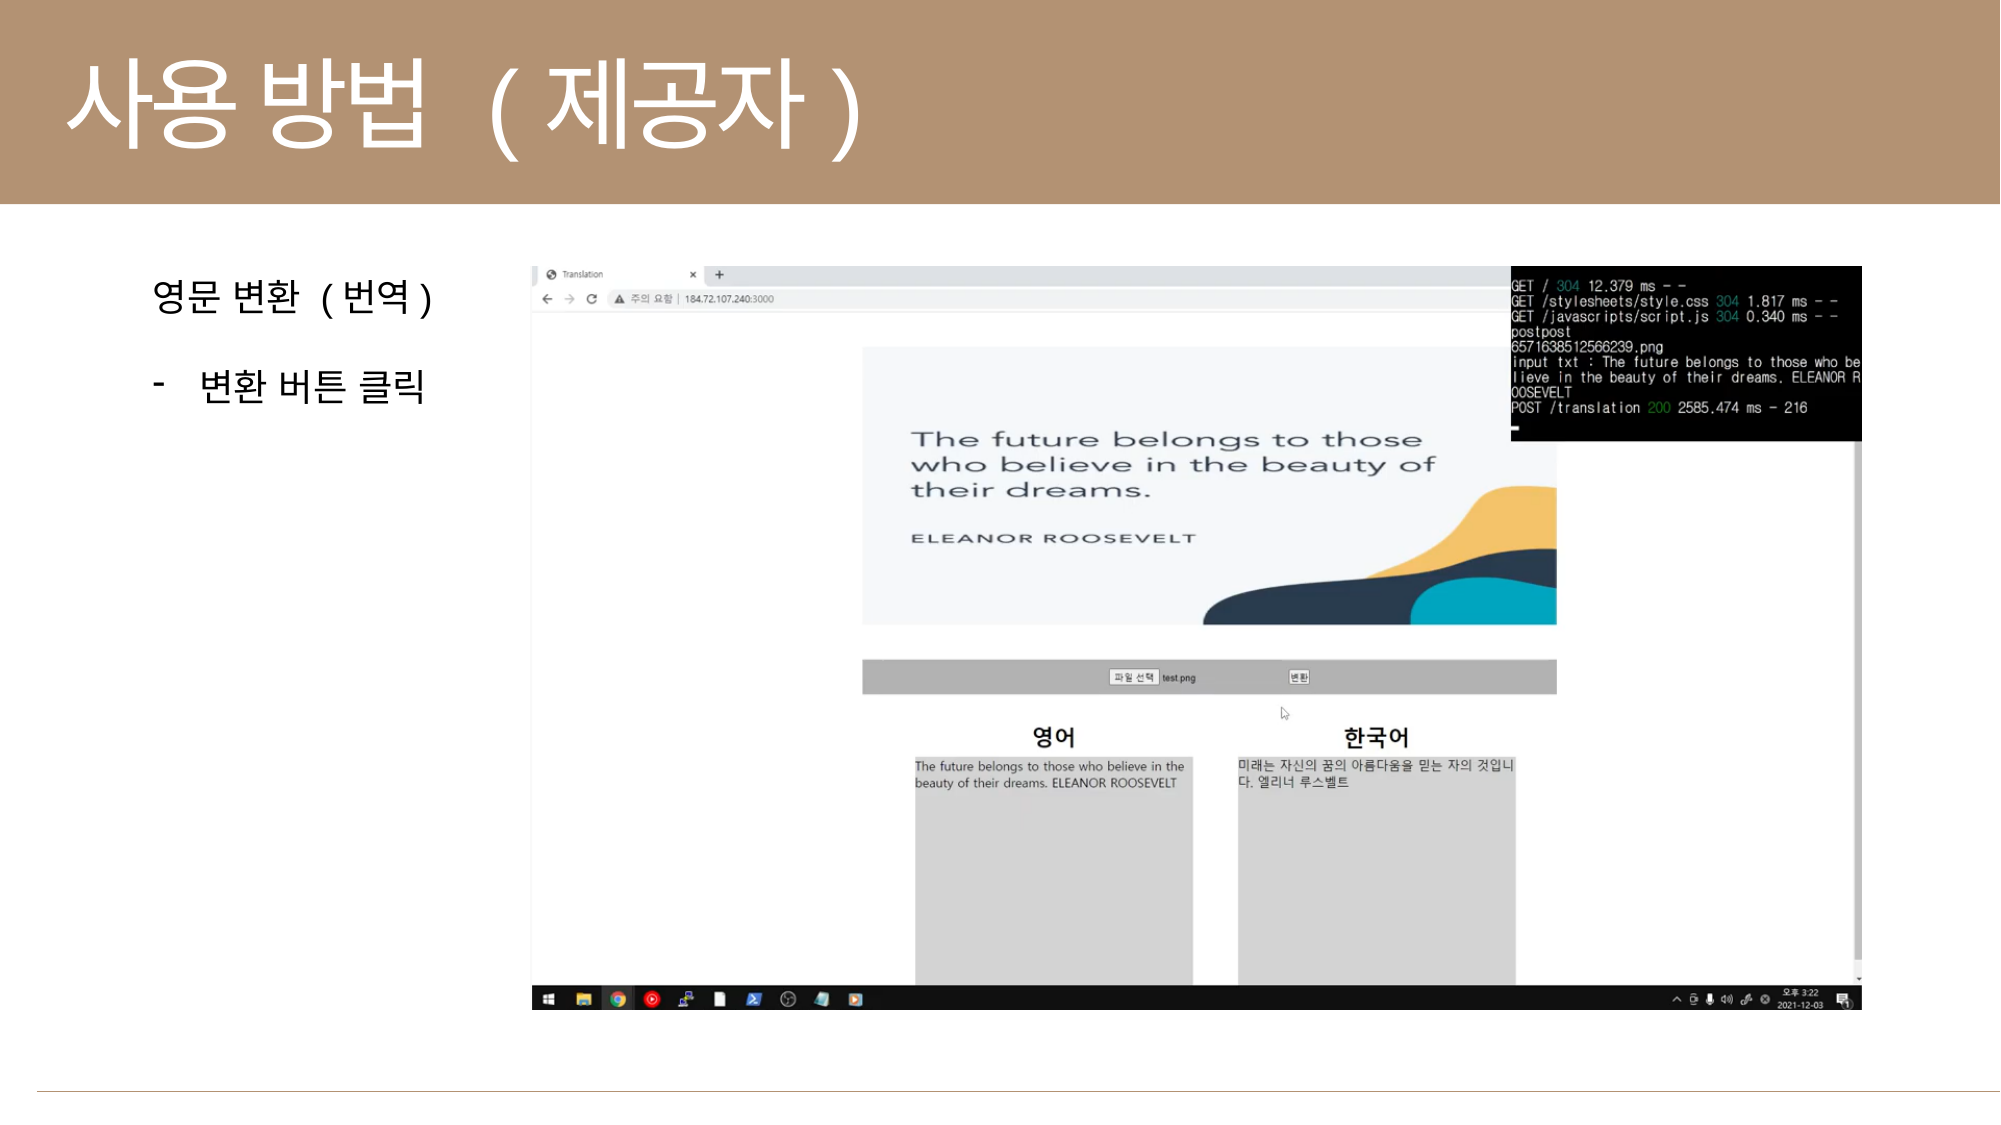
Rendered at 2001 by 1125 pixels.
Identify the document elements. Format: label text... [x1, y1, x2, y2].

text_box 사용 방법 (제공자) [48, 34, 880, 169]
text_box 영문 변환 (번역) 변환 버튼 클릭 [138, 266, 448, 417]
text_box [0, 0, 2000, 205]
picture [530, 266, 1862, 1010]
